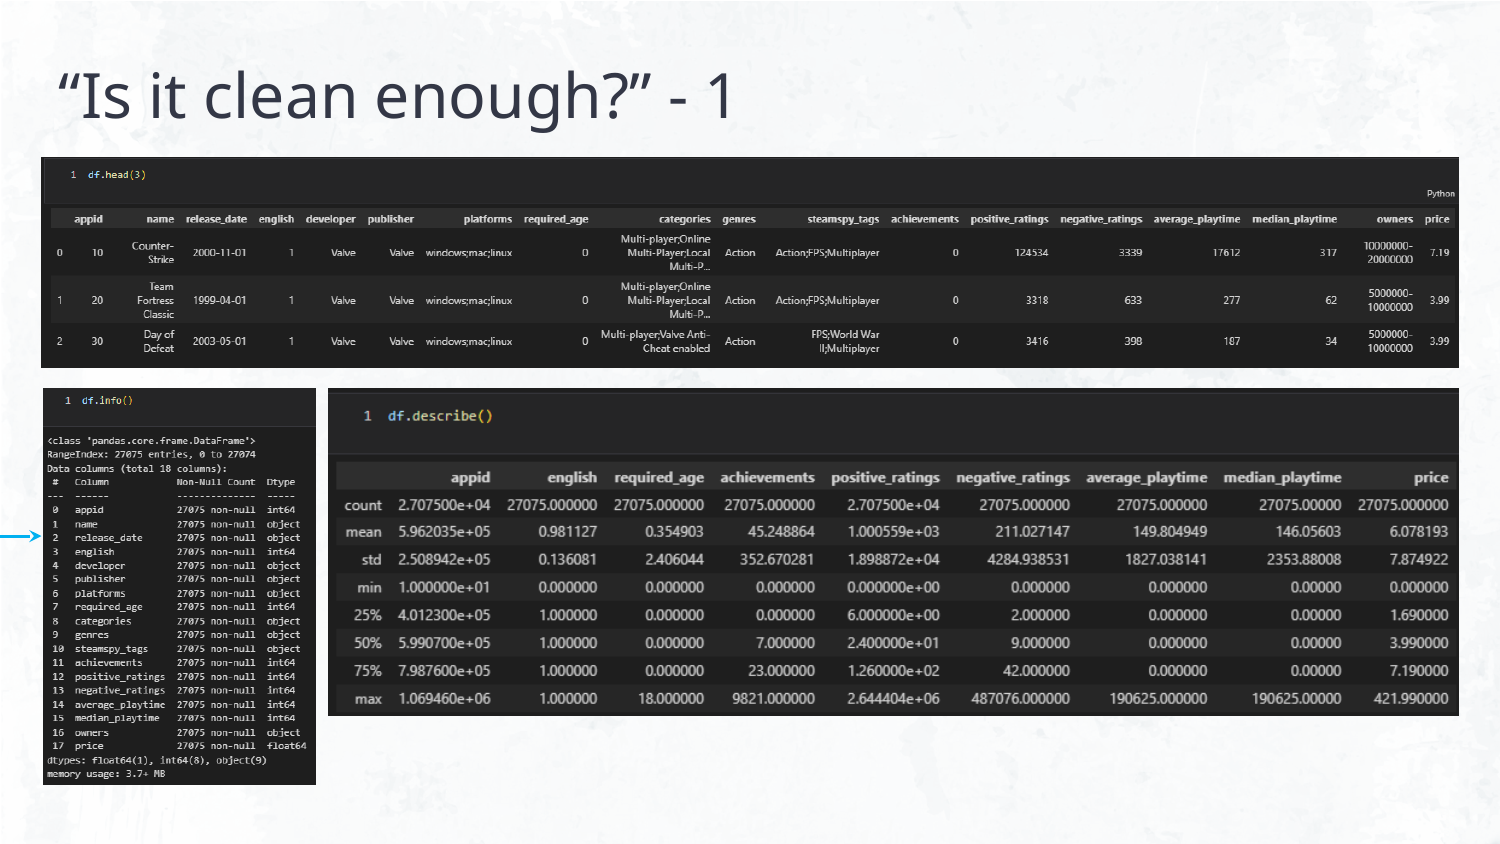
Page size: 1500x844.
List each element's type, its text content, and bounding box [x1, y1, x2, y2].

title “Is it clean enough?” - 1 [43, 29, 1310, 146]
picture [2, 2, 1500, 844]
